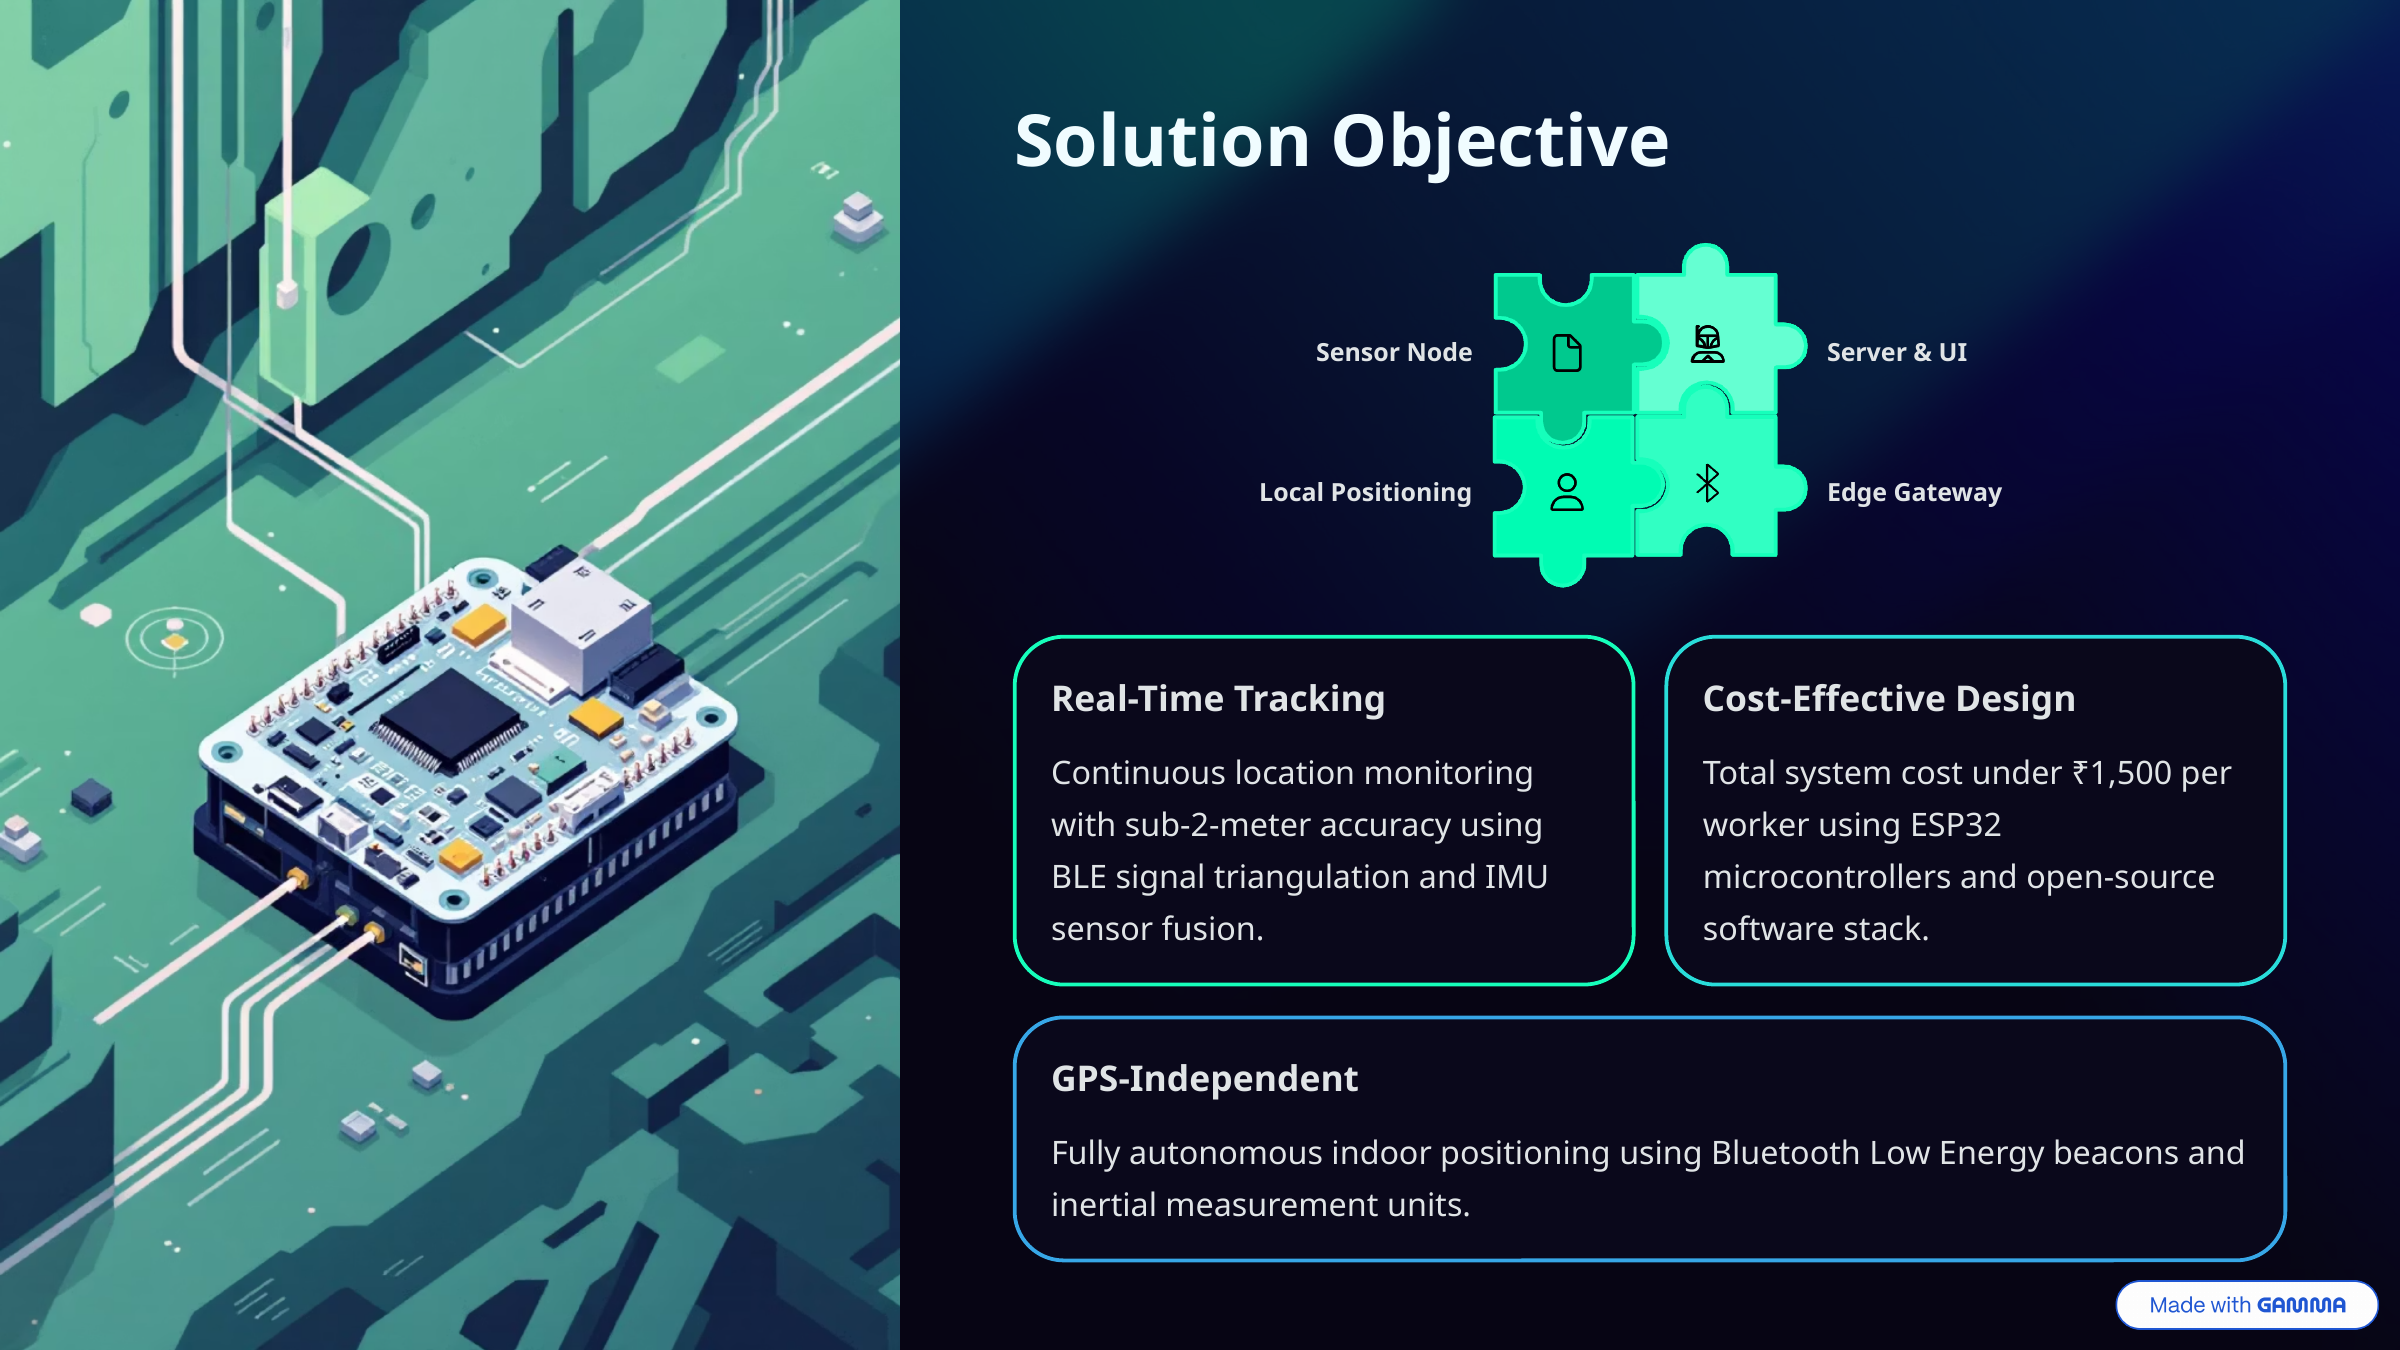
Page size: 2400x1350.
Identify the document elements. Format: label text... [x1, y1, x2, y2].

text_box GPS-Independent [1051, 1053, 1416, 1100]
text_box Solution Objective [1014, 90, 1743, 182]
text_box Continuous location monitoring with sub-2-meter accuracy using BLE signal triangulation and IMU sensor fusion. [1051, 738, 1598, 949]
picture [1277, 230, 2023, 600]
text_box [1014, 1017, 2286, 1261]
text_box Cost-Effective Design [1702, 673, 2076, 719]
text_box Fully autonomous indoor positioning using Bluetooth Low Energy beacons and inertial measurement units. [1051, 1119, 2249, 1224]
text_box Real-Time Tracking [1051, 673, 1416, 719]
text_box [1666, 636, 2286, 985]
text_box [1014, 636, 1634, 985]
text_box Total system cost under ₹1,500 per worker using ESP32 microcontrollers and open-source software stack. [1702, 738, 2249, 896]
picture [2106, 1271, 2389, 1339]
picture [0, 0, 900, 1350]
